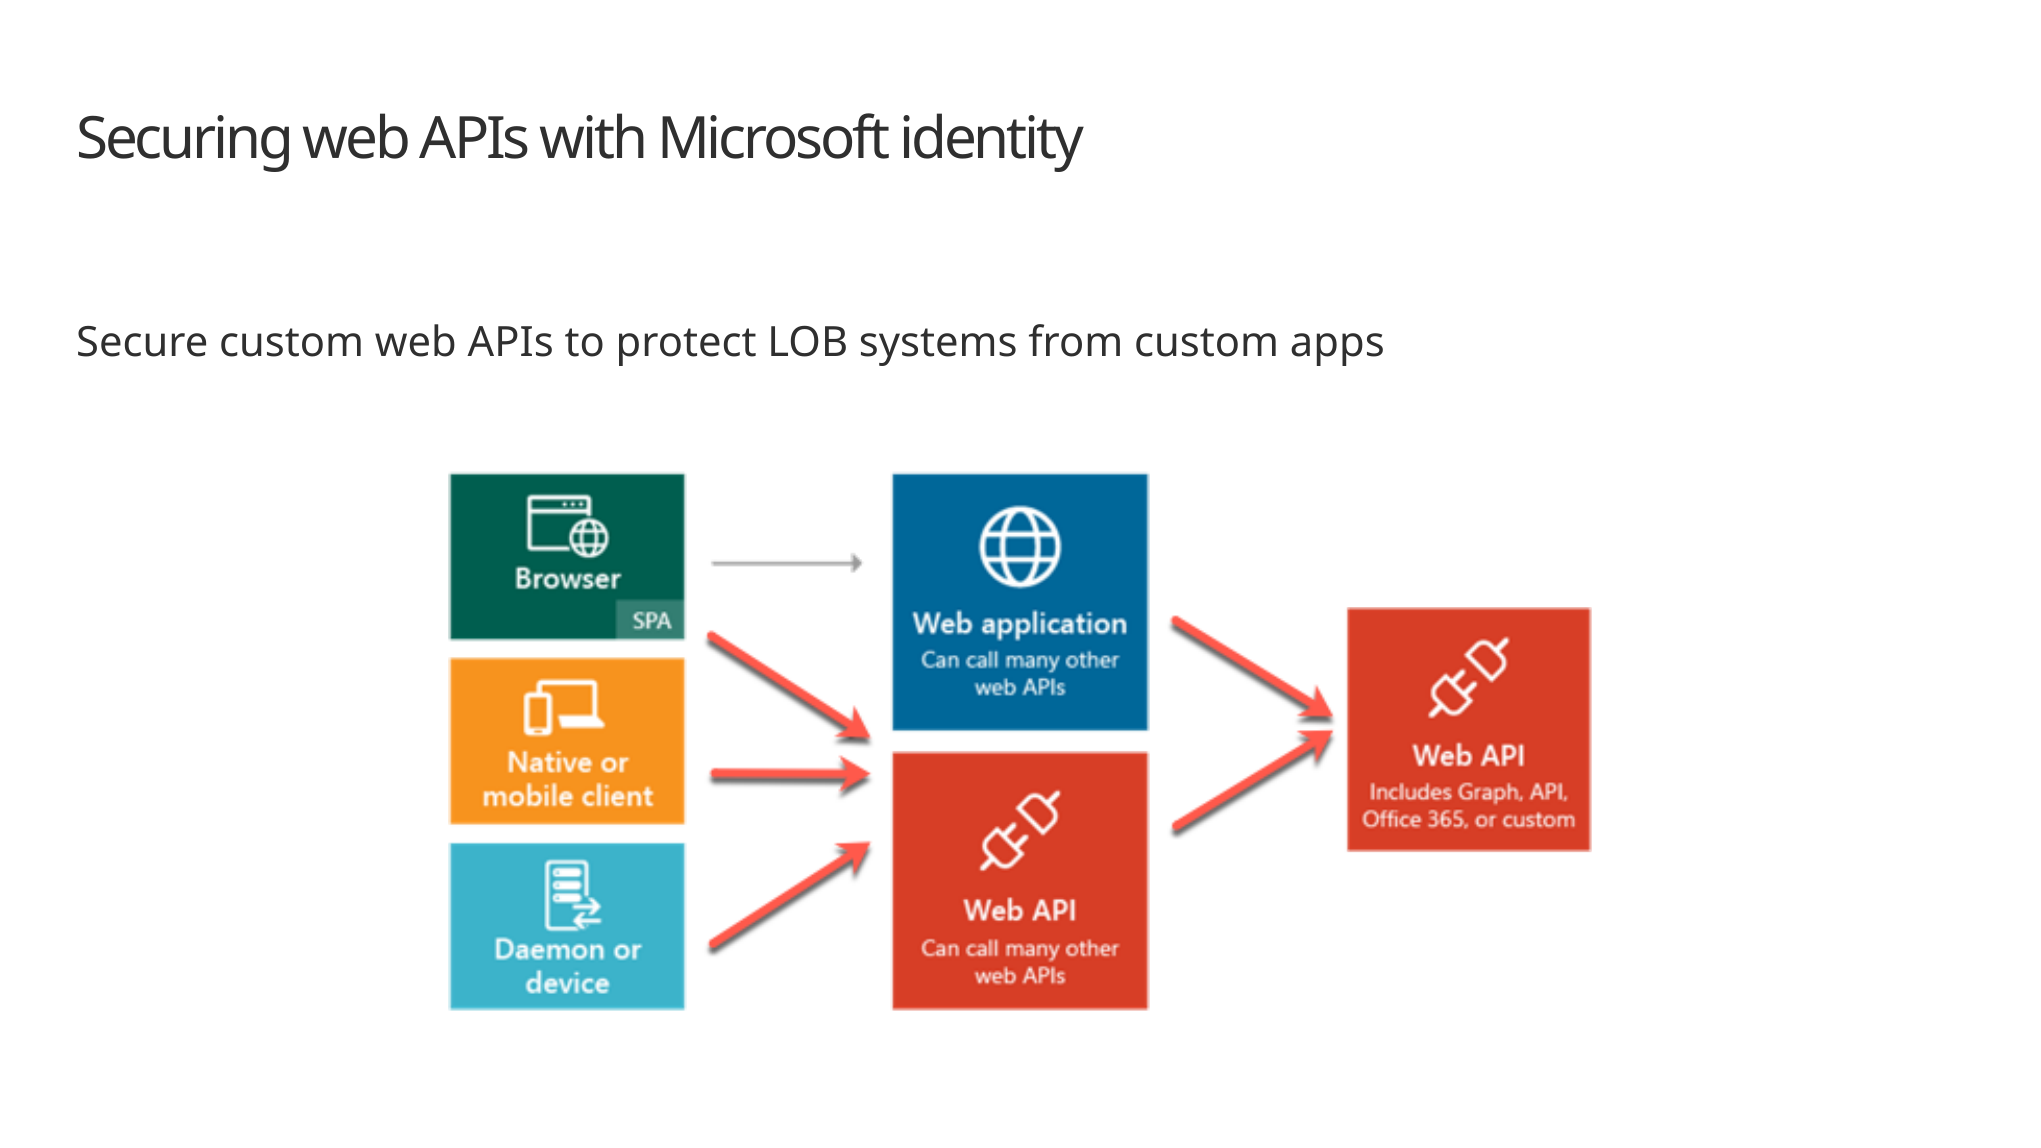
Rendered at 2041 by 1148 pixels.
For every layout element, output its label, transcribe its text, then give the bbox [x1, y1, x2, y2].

title Securing web APIs with Microsoft identity [76, 103, 1969, 172]
list Secure custom web APIs to protect LOB systems from custom apps [76, 314, 1969, 487]
picture [394, 434, 1646, 1044]
